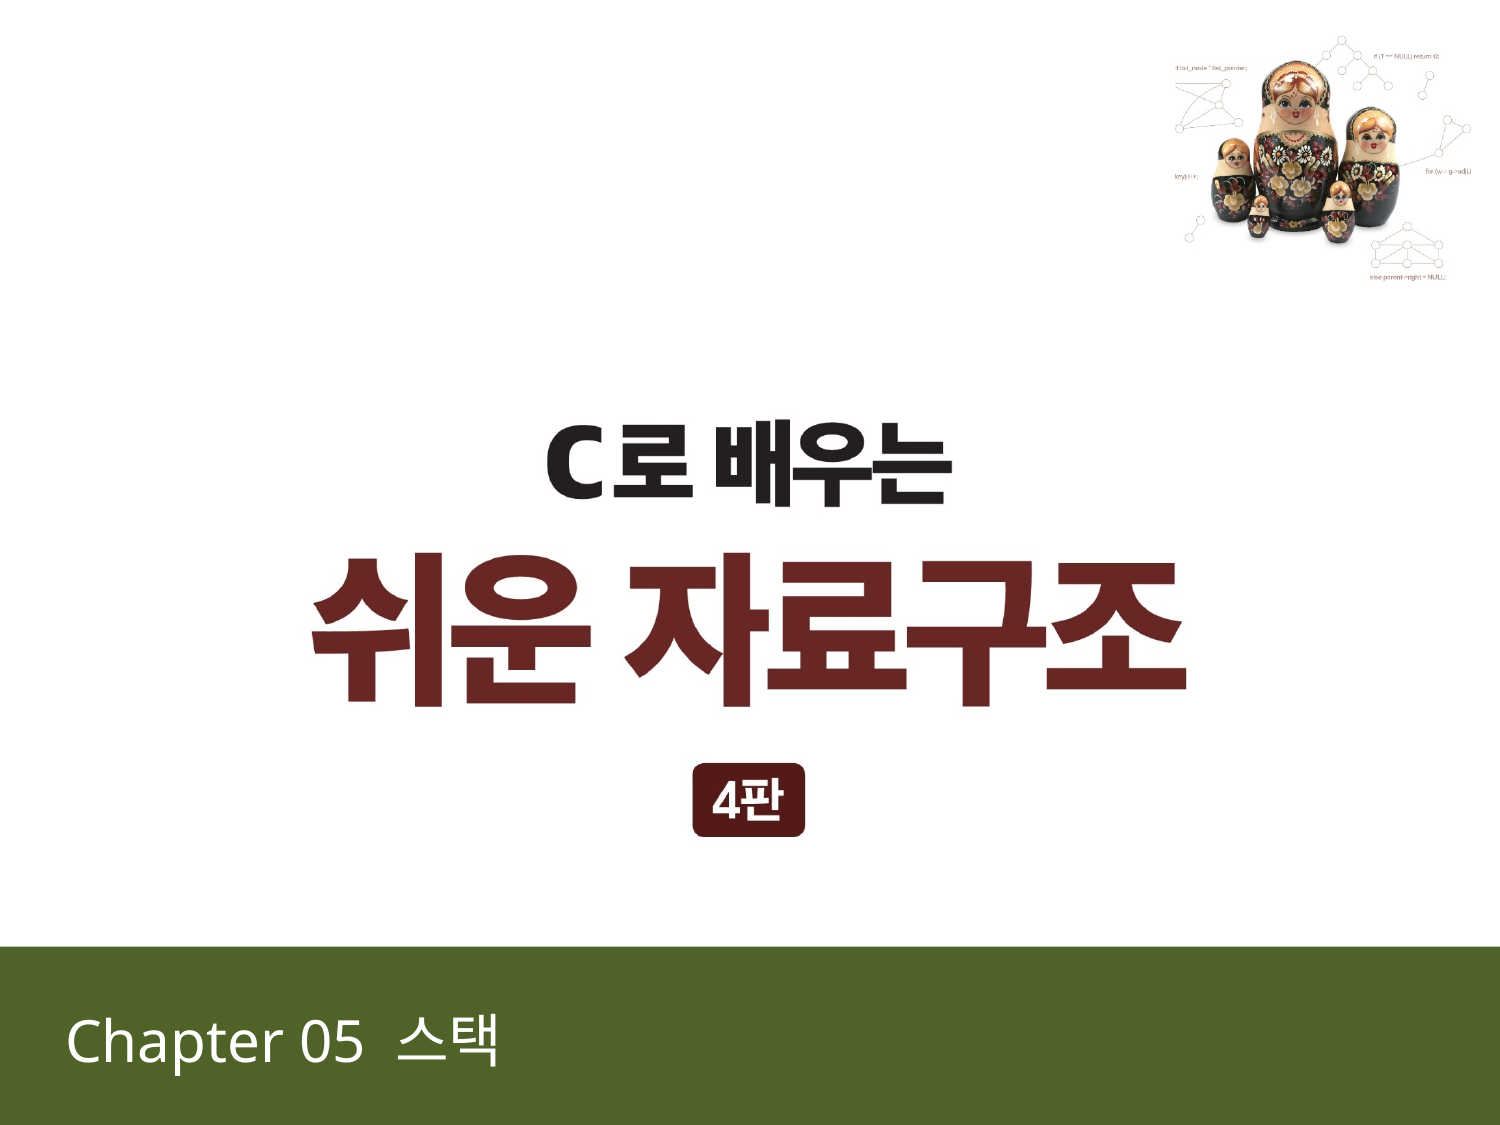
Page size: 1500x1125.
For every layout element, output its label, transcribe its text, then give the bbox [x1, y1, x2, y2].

picture [1175, 30, 1471, 286]
title Chapter 05 스택 [64, 970, 975, 1108]
picture [301, 408, 1197, 847]
